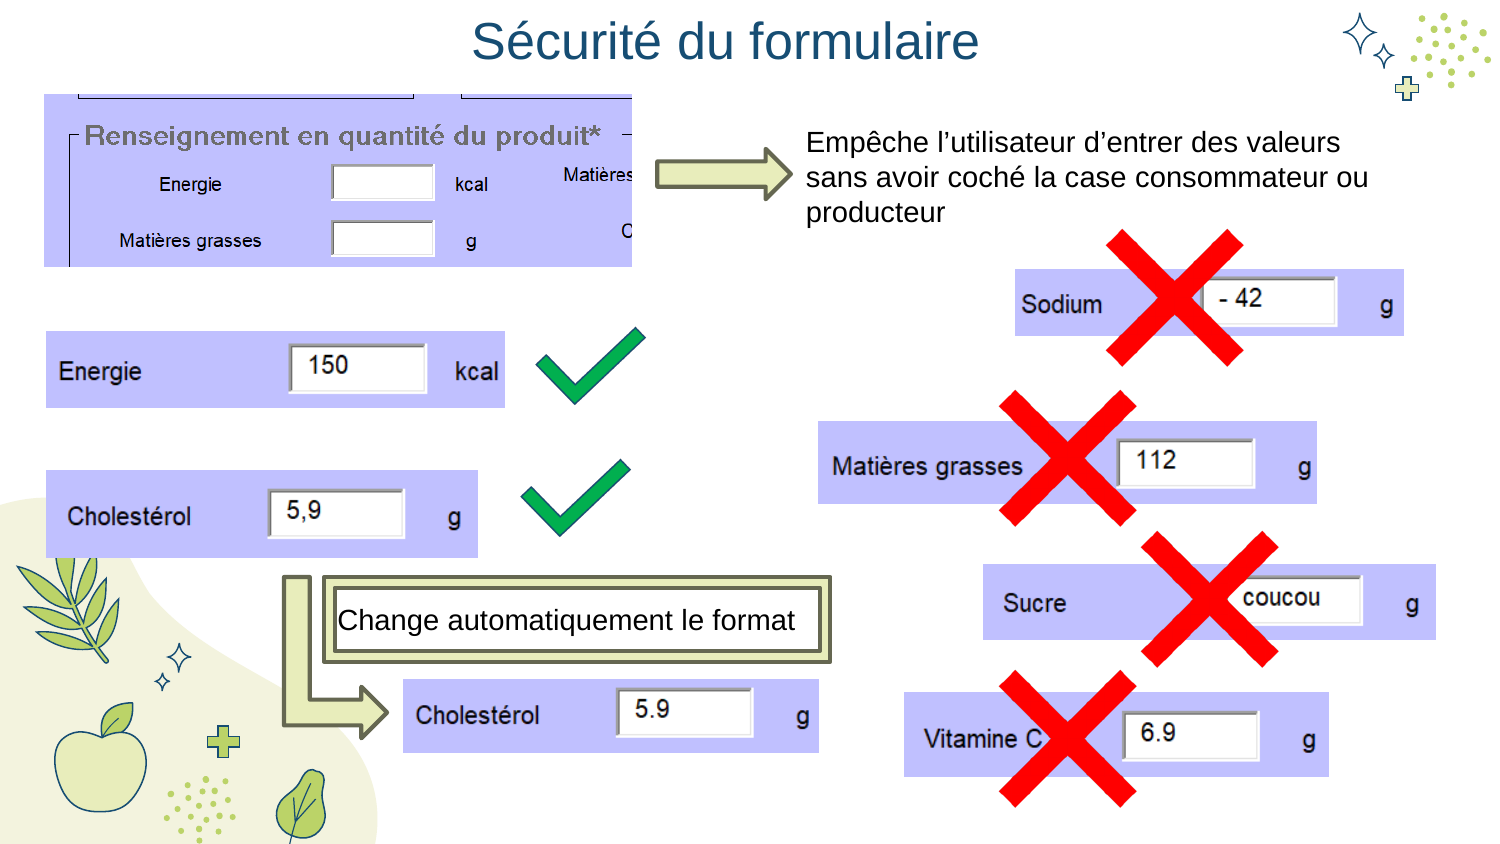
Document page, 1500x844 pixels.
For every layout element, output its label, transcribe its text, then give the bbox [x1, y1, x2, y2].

text_box Change automatiquement le format [312, 593, 819, 644]
picture [534, 308, 647, 422]
picture [403, 678, 820, 754]
text_box Sécurité du formulaire [457, 0, 1210, 78]
text_box Empêche l’utilisateur d’entrer des valeurs sans avoir coché la case consommateur ou producteur [790, 115, 1409, 236]
text_box [281, 574, 390, 741]
picture [518, 441, 632, 555]
picture [45, 330, 506, 408]
picture [45, 469, 478, 558]
picture [43, 93, 632, 267]
picture [818, 204, 1436, 832]
text_box [322, 575, 832, 664]
text_box [655, 146, 794, 202]
